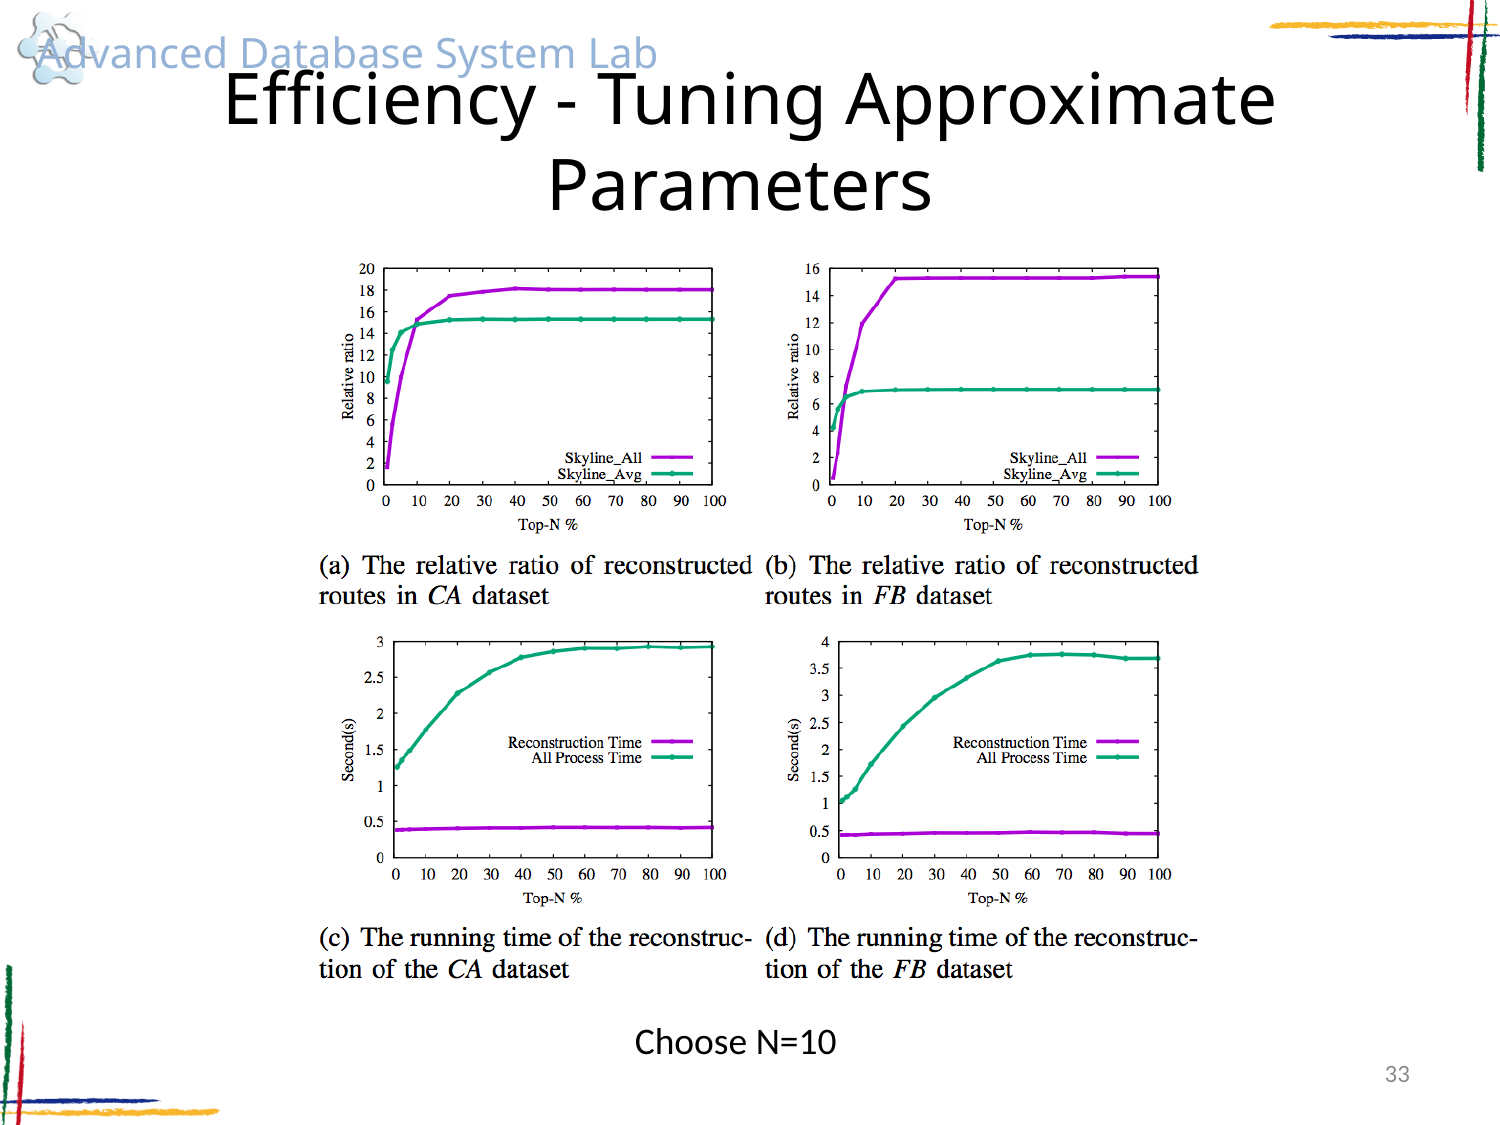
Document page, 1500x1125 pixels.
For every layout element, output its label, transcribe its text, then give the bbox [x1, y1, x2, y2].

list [296, 243, 1204, 987]
picture [68, 48, 75, 65]
title Efficiency - Tuning Approximate Parameters [75, 45, 1425, 233]
picture [1269, 0, 1500, 172]
text_box Choose N=10 [620, 1009, 857, 1070]
slide_number 33 [1074, 1042, 1425, 1103]
picture [17, 10, 101, 85]
picture [0, 965, 219, 1125]
